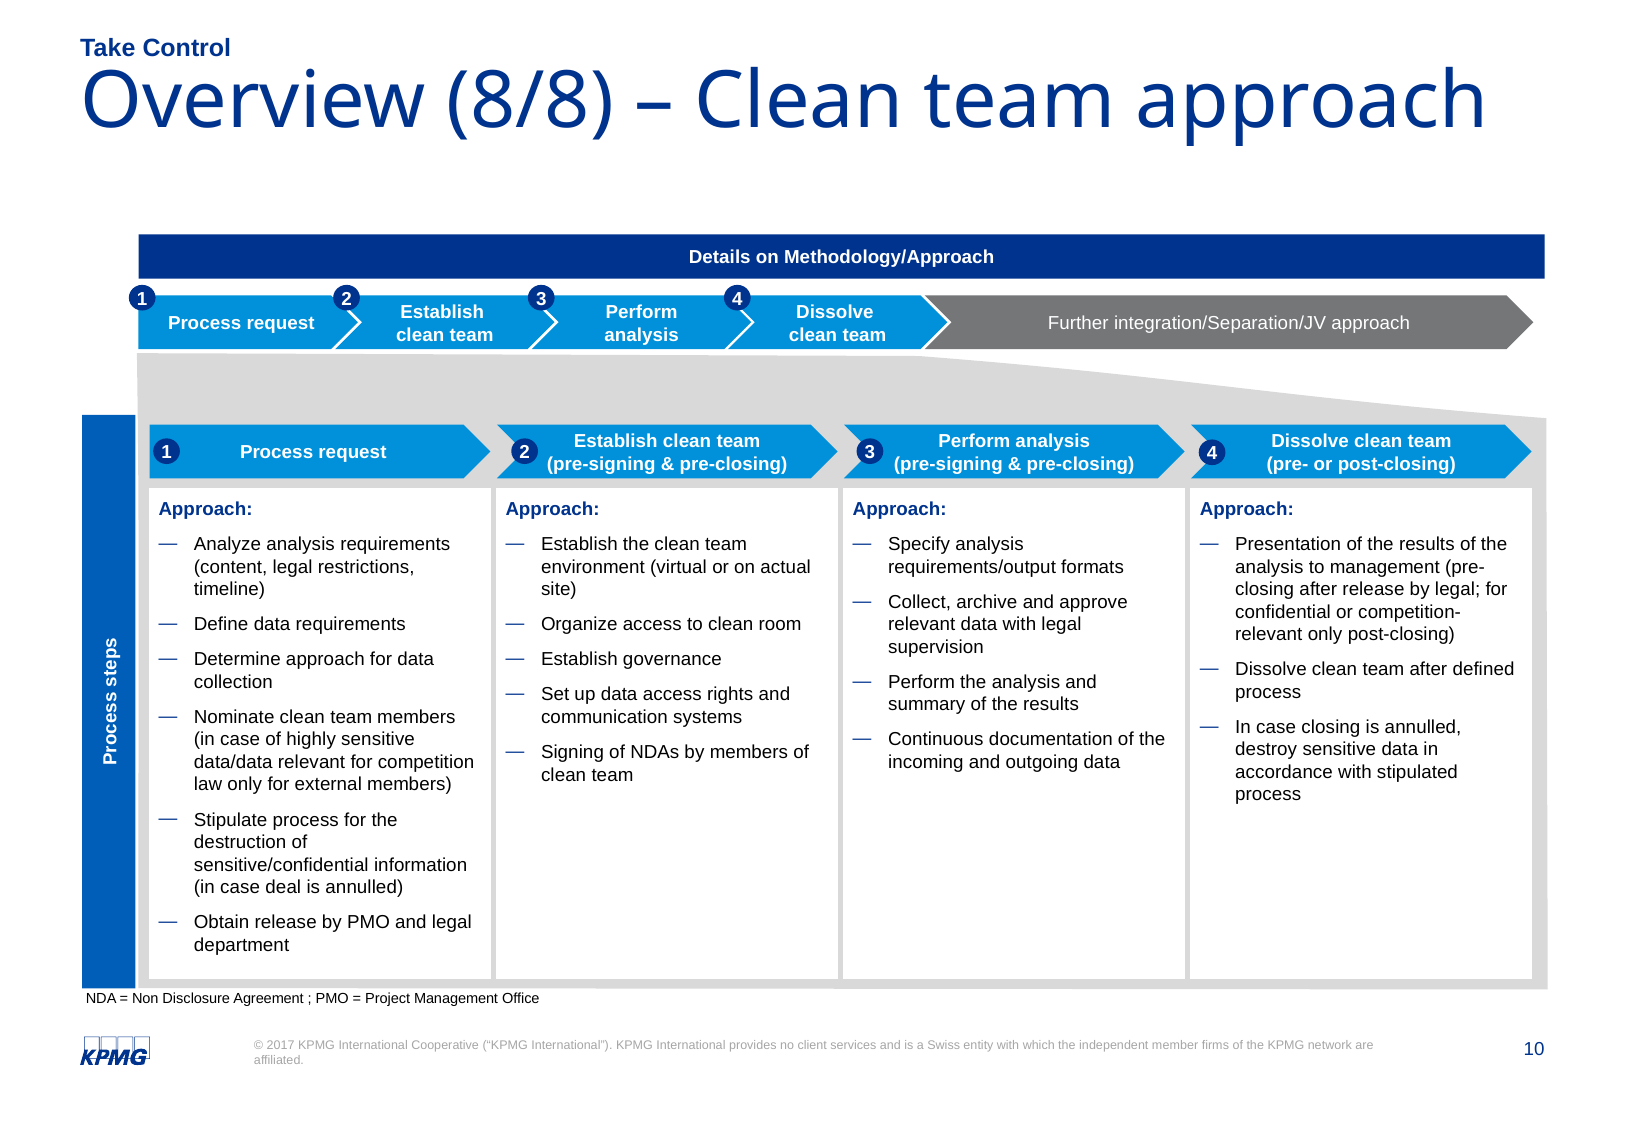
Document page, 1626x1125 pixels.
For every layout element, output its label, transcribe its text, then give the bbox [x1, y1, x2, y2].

text_box Perform analysis [529, 294, 752, 351]
text_box Further integration/Separation/JV approach [922, 294, 1535, 351]
text_box 1 [128, 284, 156, 311]
text_box Process request [137, 294, 359, 351]
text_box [149, 424, 491, 979]
text_box Process steps [81, 414, 137, 989]
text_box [496, 424, 838, 979]
title Overview (8/8) – Clean team approach [80, 74, 1545, 193]
text_box Details on Methodology/Approach [138, 233, 1546, 280]
text_box 3 [527, 284, 555, 311]
list Take Control [80, 33, 1490, 62]
text_box [137, 353, 1548, 989]
text_box NDA = Non Disclosure Agreement ; PMO = Project Management Office [85, 988, 545, 1007]
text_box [843, 424, 1185, 979]
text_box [1190, 424, 1532, 979]
text_box 4 [723, 284, 751, 311]
text_box Establish clean team [332, 294, 556, 351]
text_box 2 [333, 284, 360, 311]
text_box Dissolve clean team [725, 294, 949, 351]
